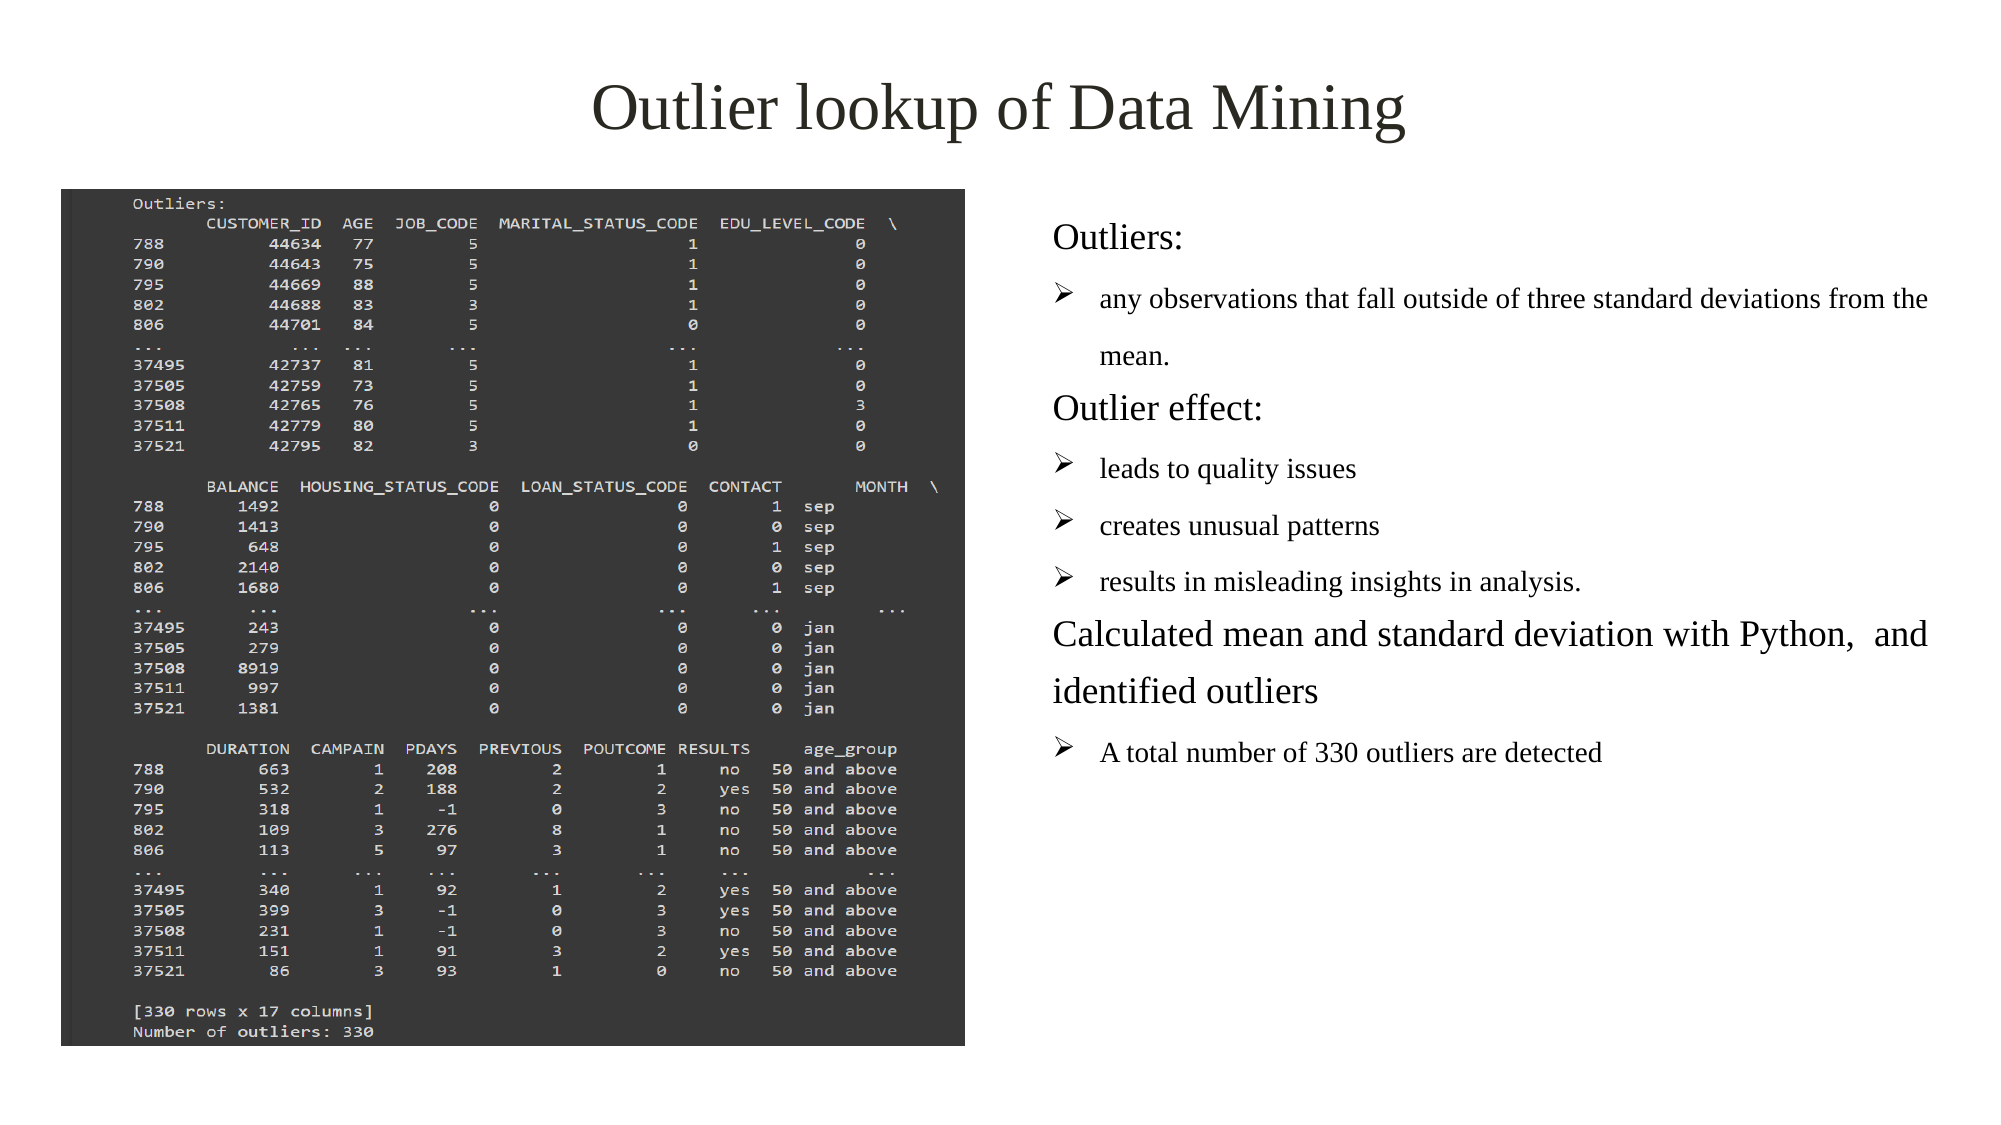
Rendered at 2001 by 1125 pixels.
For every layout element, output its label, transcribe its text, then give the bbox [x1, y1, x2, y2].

text_box Outlier lookup of Data Mining [0, 59, 2000, 144]
text_box Outliers: any observations that fall outside of three standard deviations from the mean. Outlier effect: leads to quality issues creates unusual patterns results in misleading insights in analysis. Calculated mean and standard deviation with Python, and identified outliers A total number of 330 outliers are detected [1052, 200, 1947, 969]
picture [61, 189, 965, 1046]
